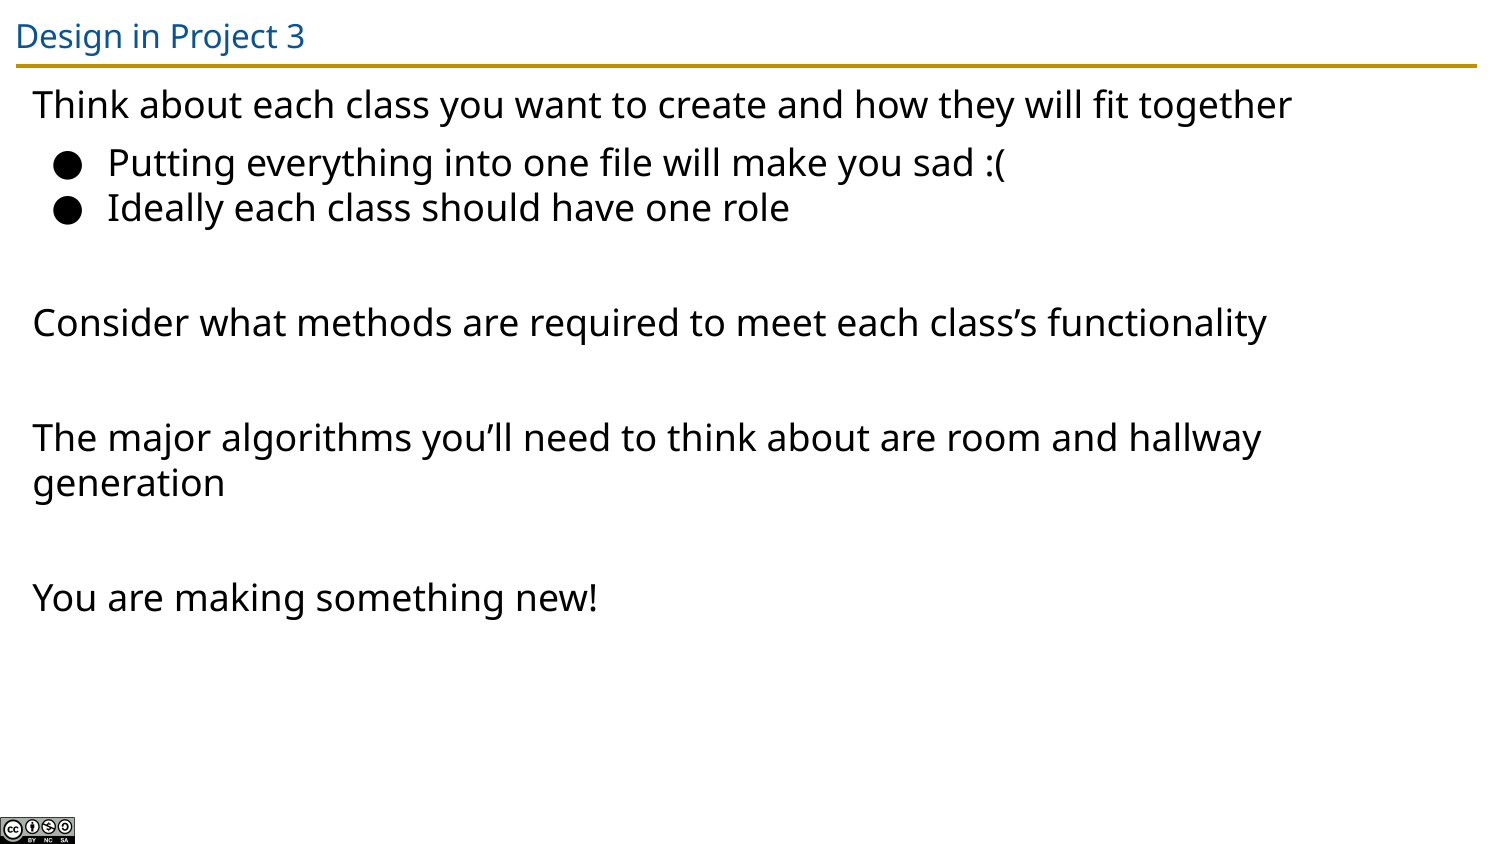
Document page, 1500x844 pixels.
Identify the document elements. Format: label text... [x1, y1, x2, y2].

title Design in Project 3 [0, 0, 1398, 65]
list Think about each class you want to create and how they will fit together Putting everything into one file will make you sad :( Ideally each class should have one role Consider what methods are required to meet each class’s functionality The major algorithms you’ll need to think about are room and hallway generation You are making something new! [17, 65, 1416, 705]
picture [0, 817, 75, 844]
